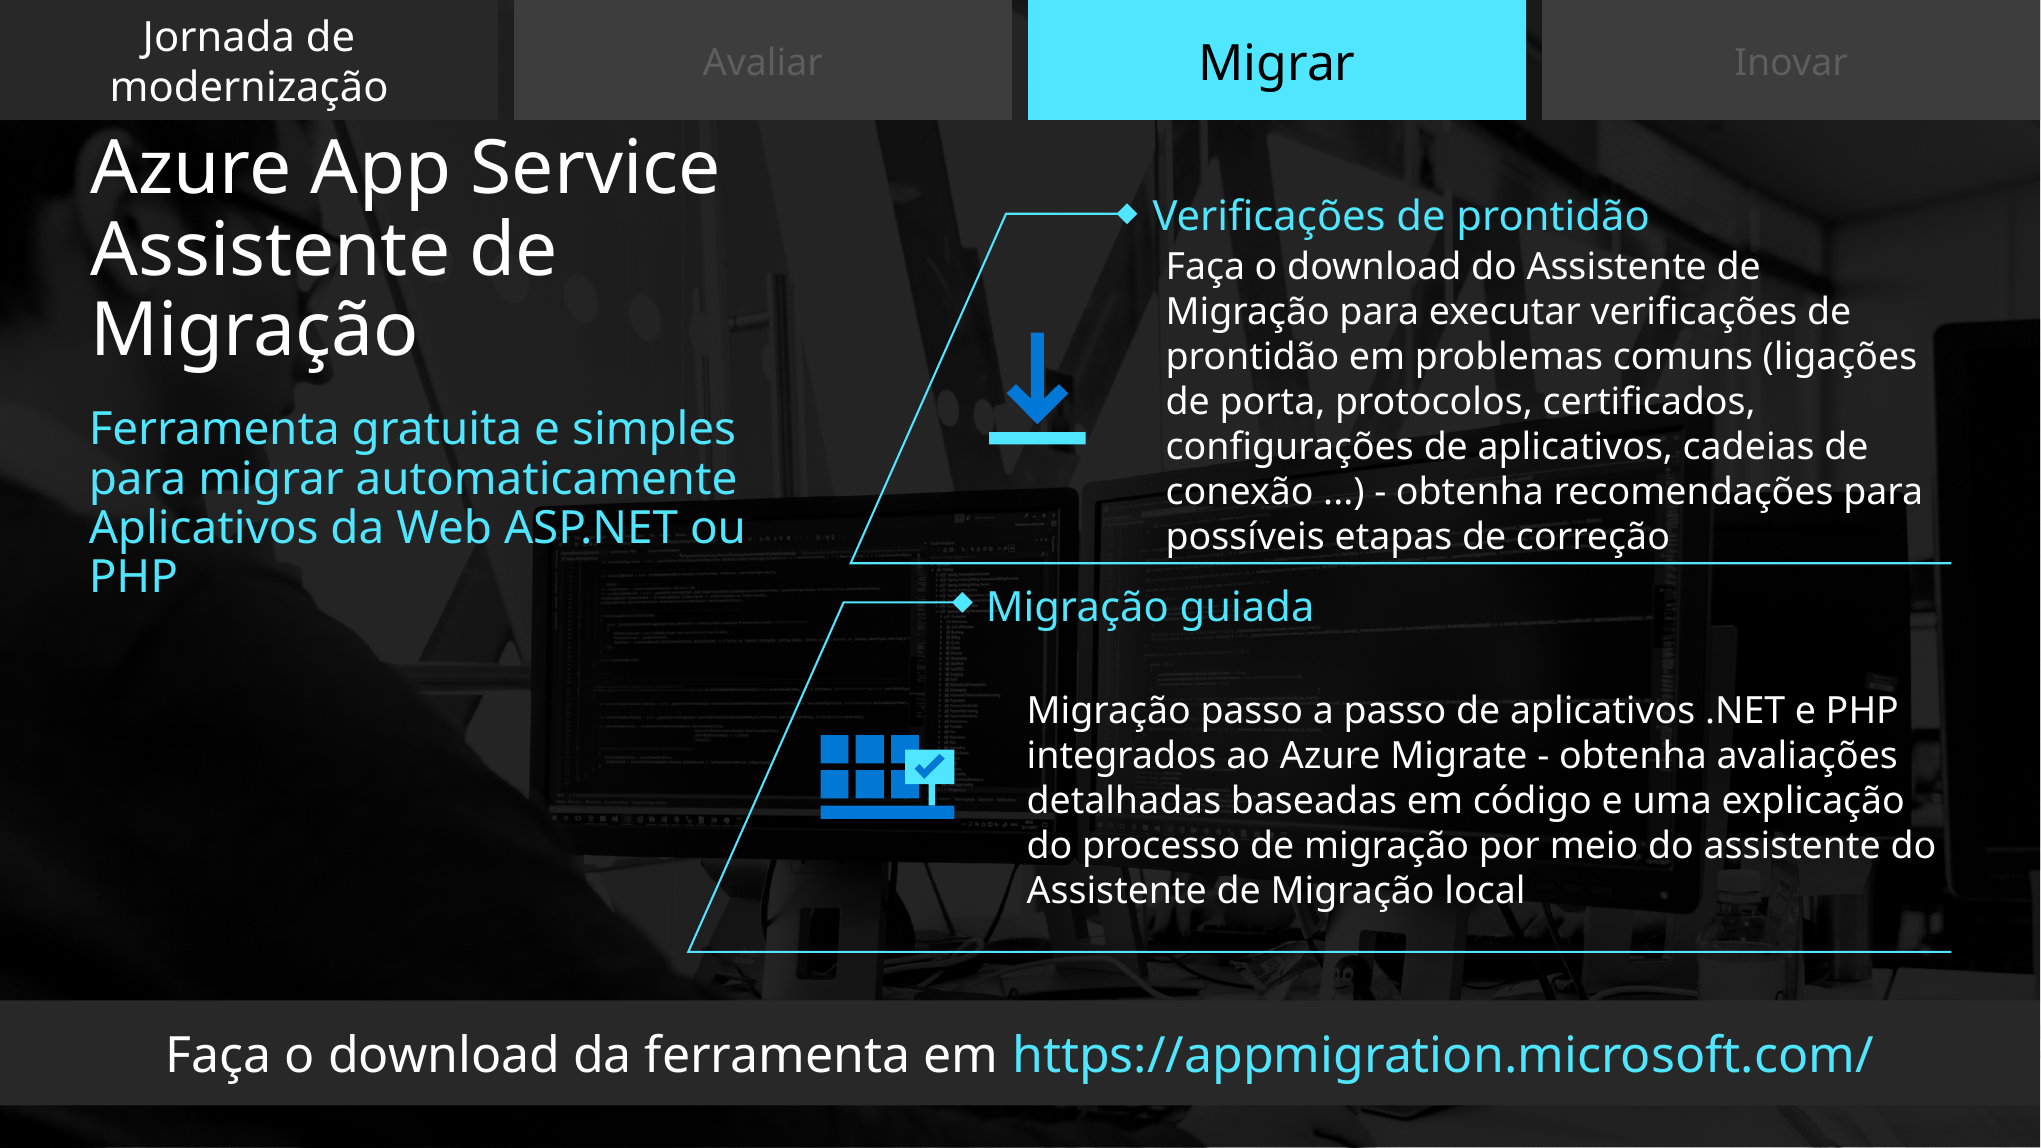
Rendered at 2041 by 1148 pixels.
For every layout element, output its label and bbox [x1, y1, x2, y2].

text_box [688, 579, 1966, 952]
text_box [850, 189, 1952, 569]
picture [0, 0, 2041, 1148]
